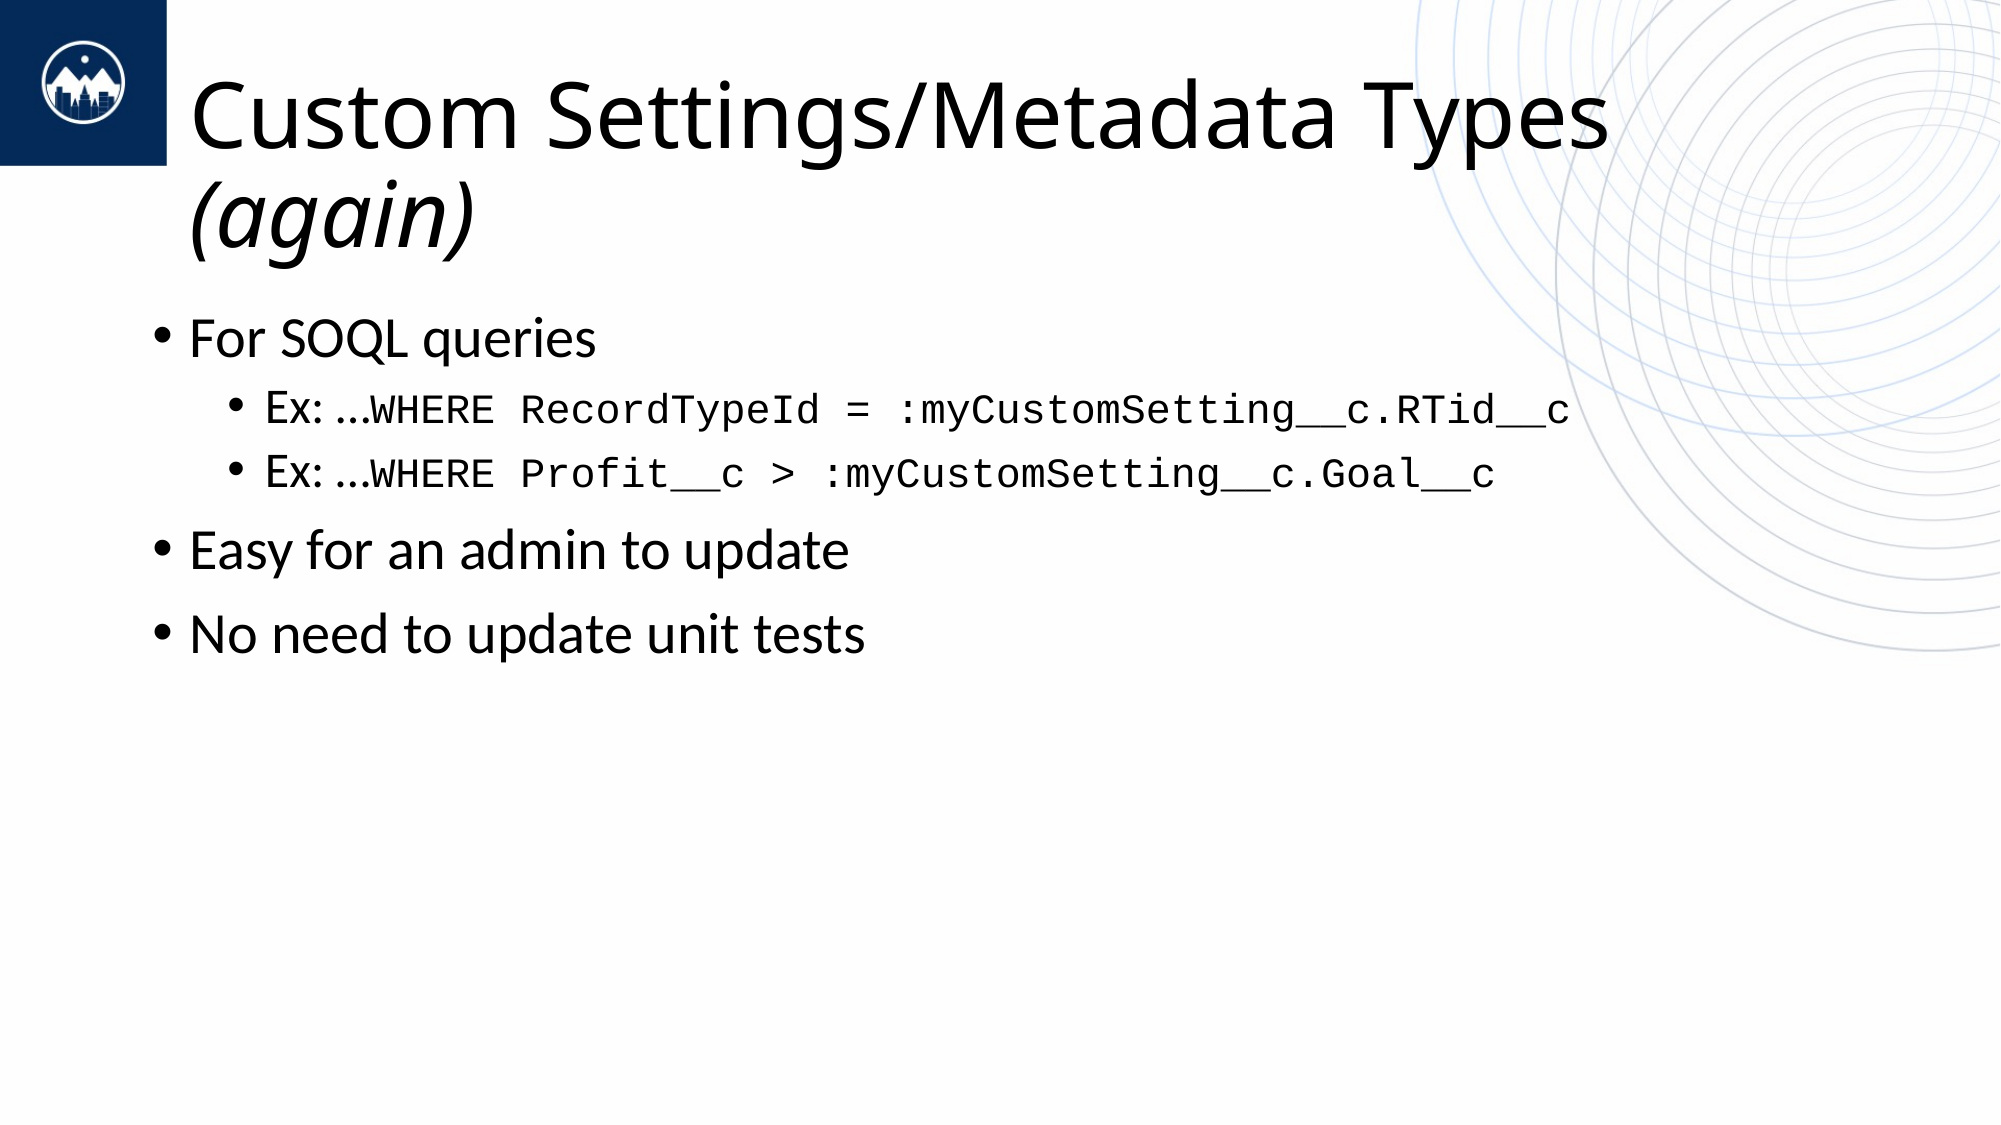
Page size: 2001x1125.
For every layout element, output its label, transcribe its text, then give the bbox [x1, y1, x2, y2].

list For SOQL queries Ex: …WHERE RecordTypeId = :myCustomSetting__c.RTid__c Ex: …WHERE Profit__c > :myCustomSetting__c.Goal__c Easy for an admin to update No need to update unit tests [137, 299, 1863, 1014]
title Custom Settings/Metadata Types (again) [174, 59, 1825, 278]
